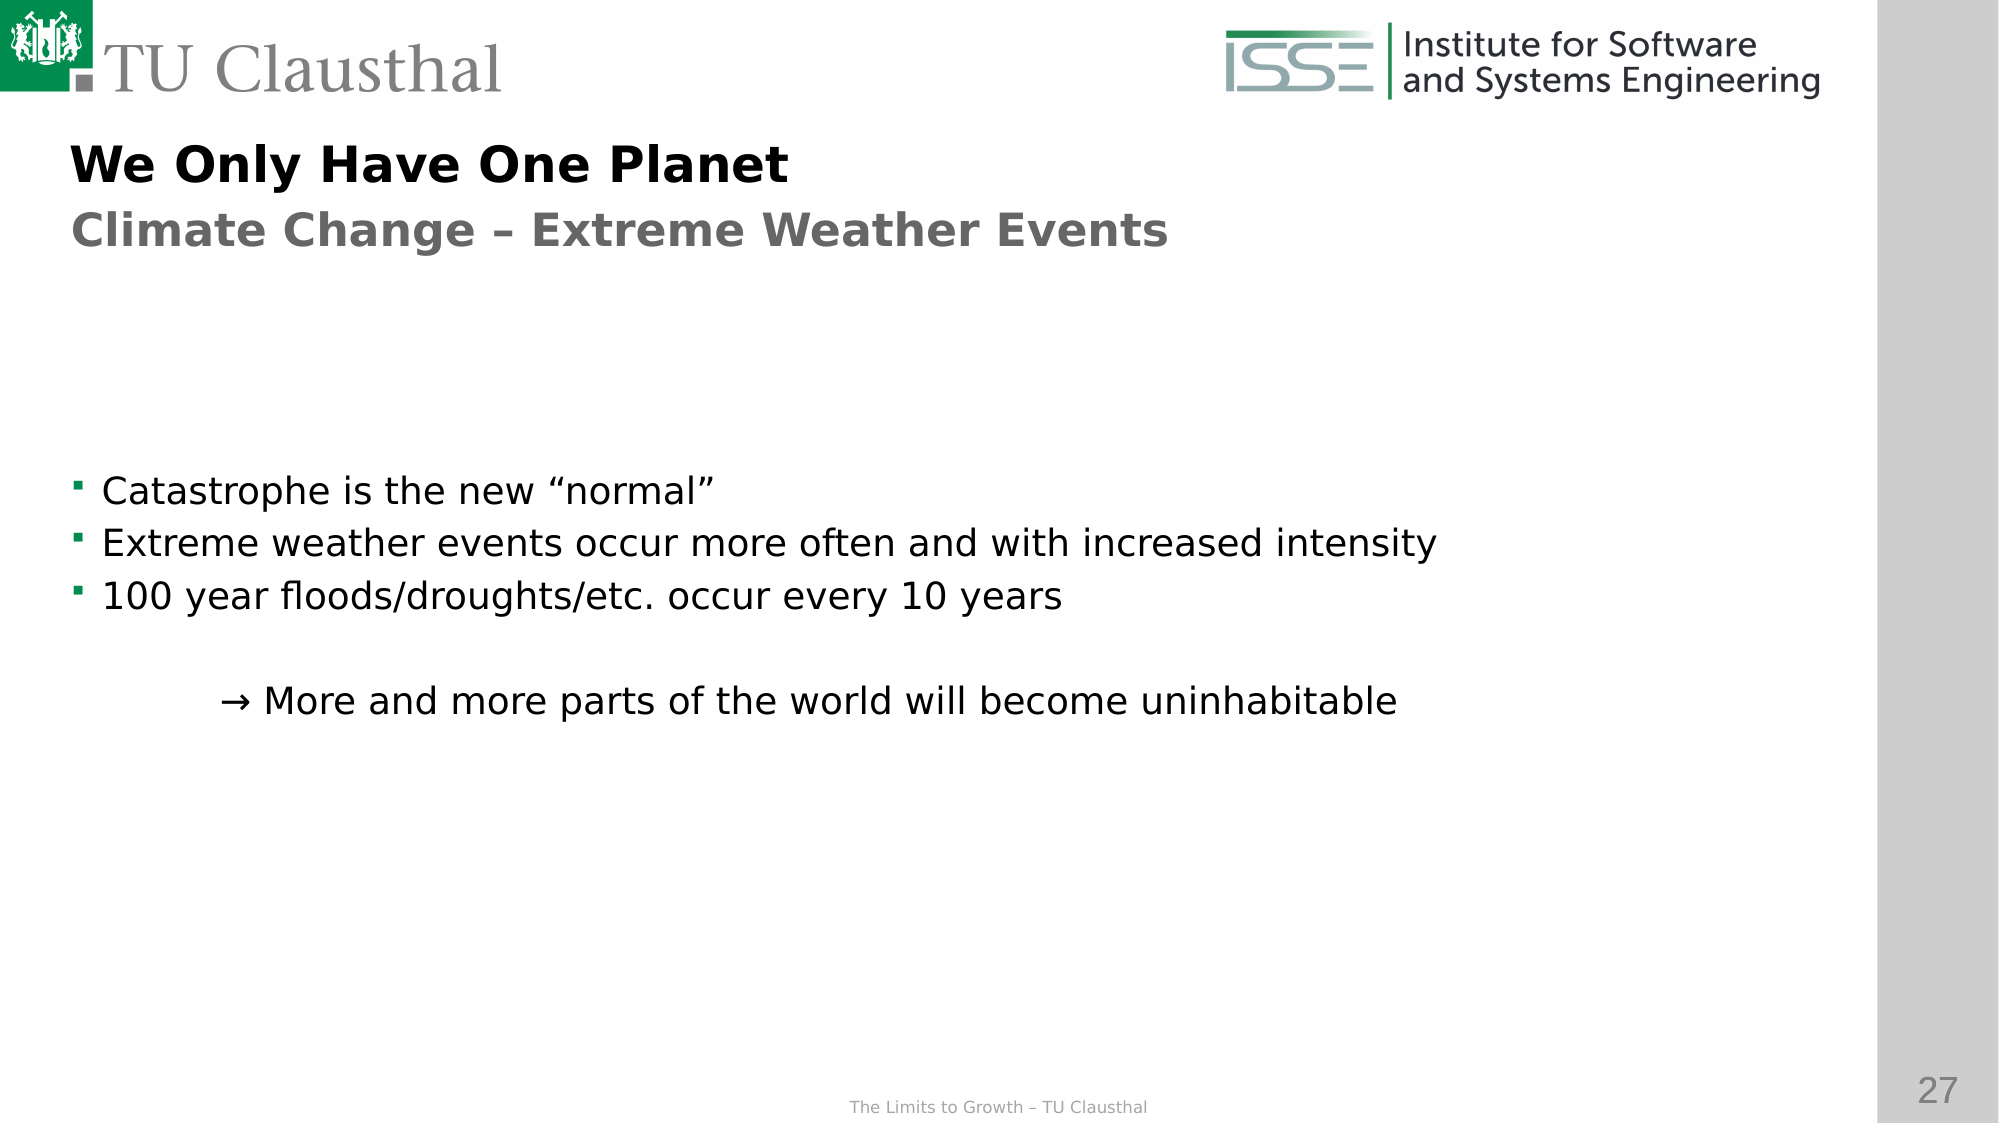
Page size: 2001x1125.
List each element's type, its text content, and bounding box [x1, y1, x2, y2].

text_box Catastrophe is the new “normal” Extreme weather events occur more often and with increased intensity 100 year floods/droughts/etc. occur every 10 years → More and more parts of the world will become uninhabitable [54, 207, 1818, 1033]
text_box Climate Change – Extreme Weather Events [70, 188, 1769, 269]
picture [0, 0, 501, 92]
picture [1218, 22, 1825, 106]
text_box We Only Have One Planet [54, 125, 1818, 207]
